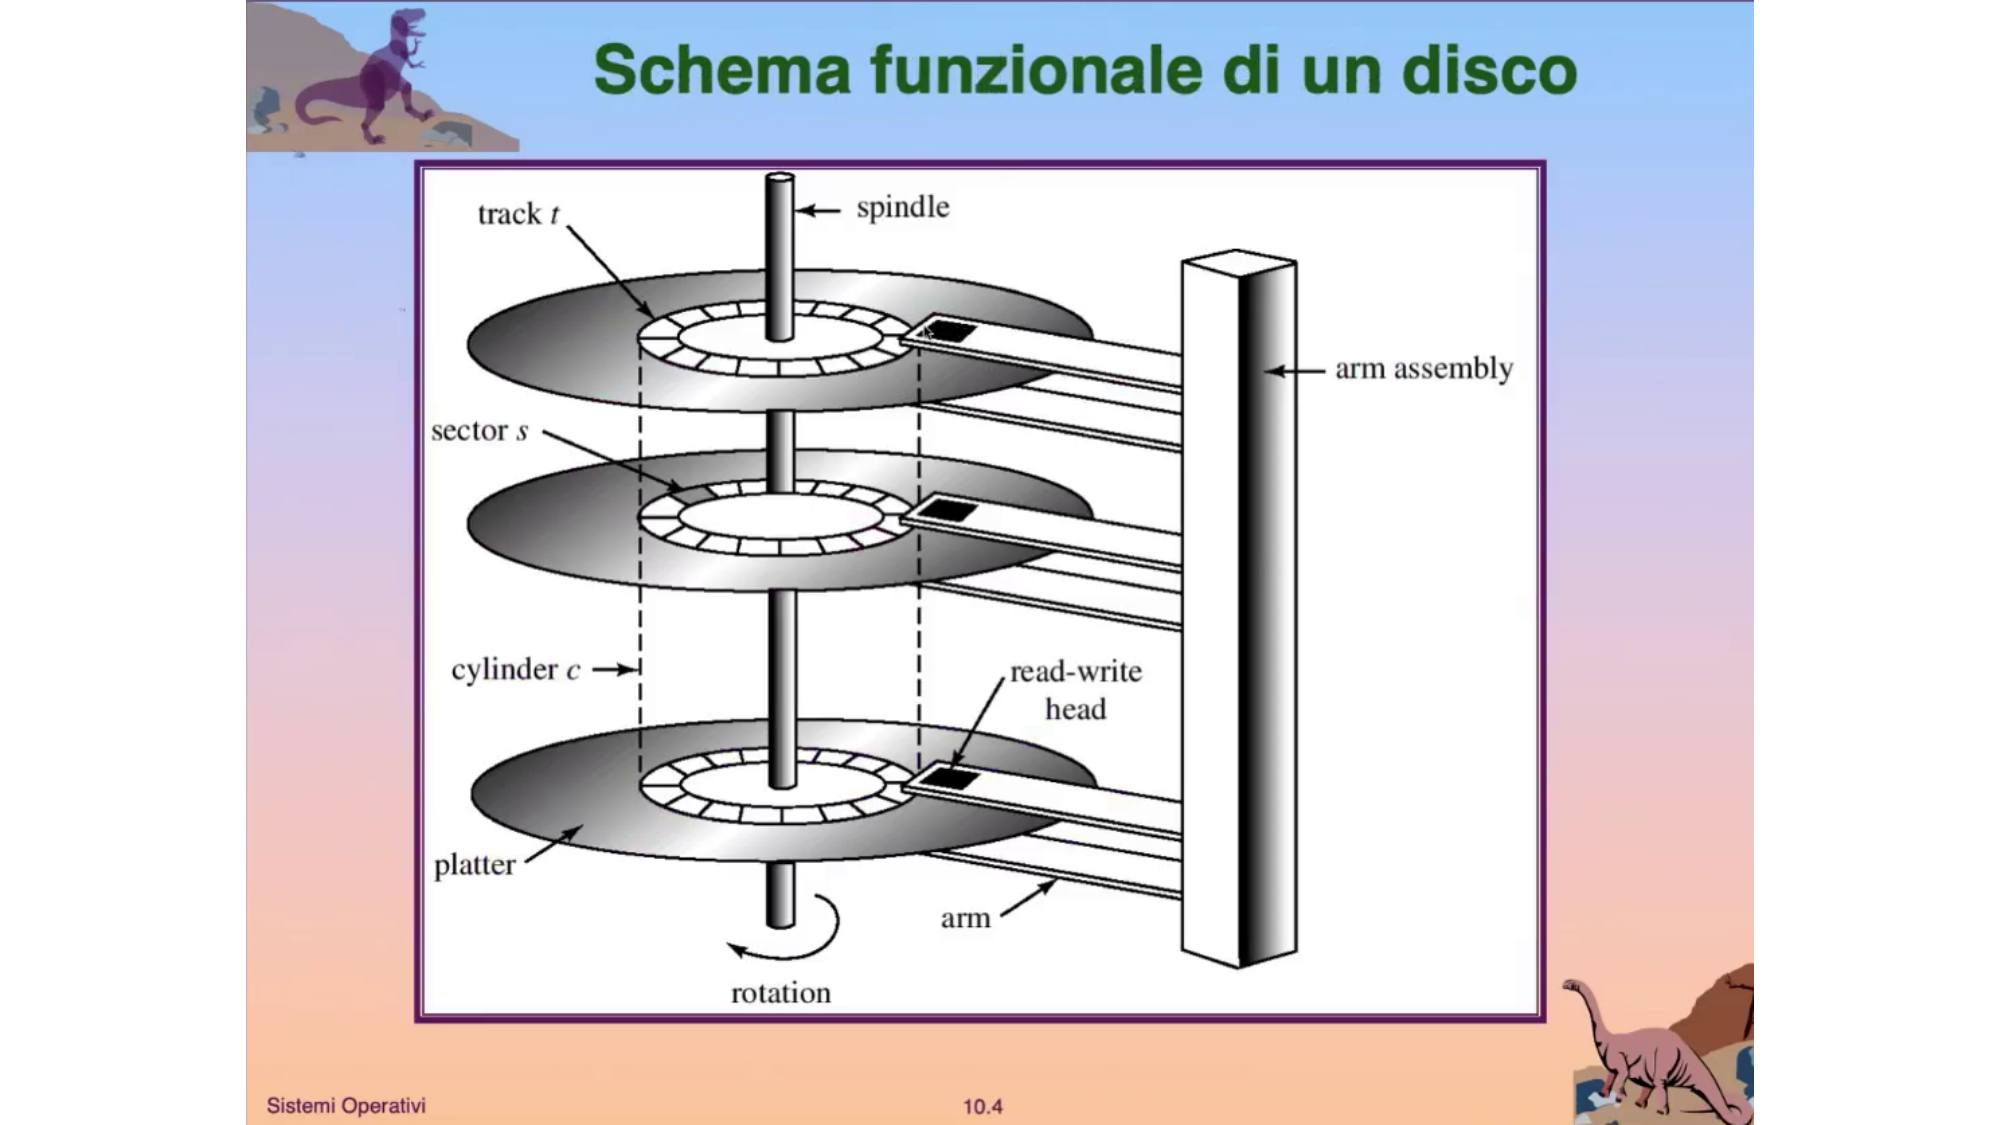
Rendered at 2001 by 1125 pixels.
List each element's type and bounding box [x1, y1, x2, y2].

picture [246, 0, 1754, 1125]
